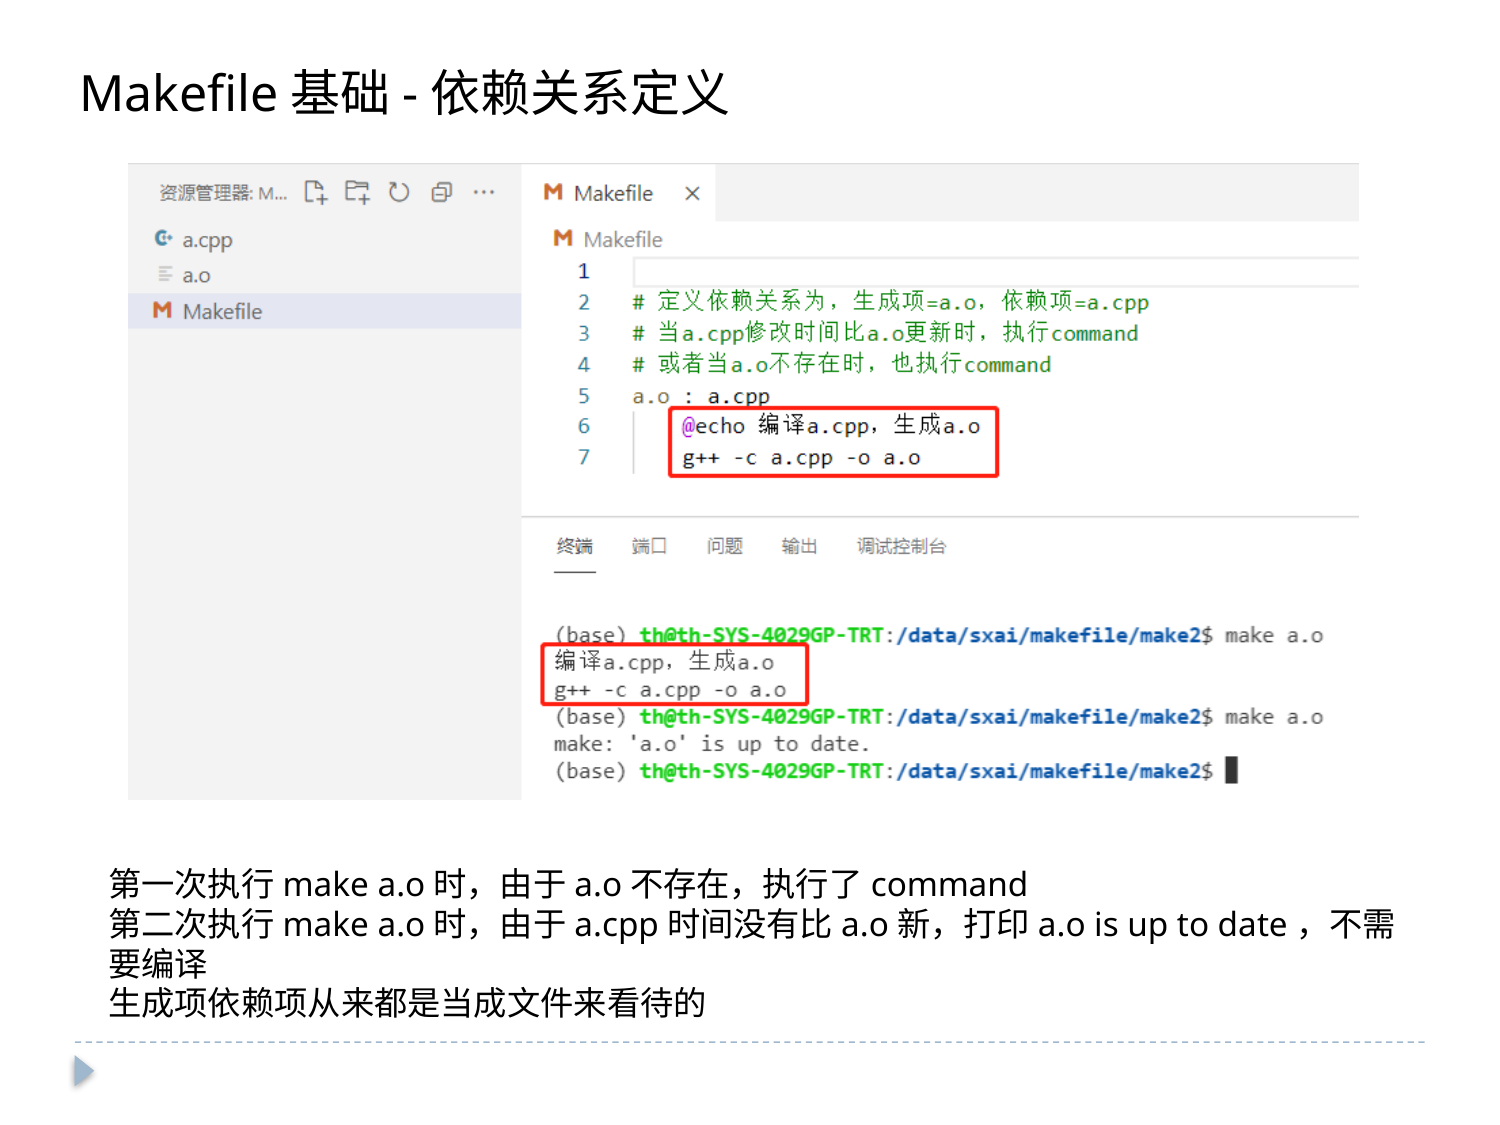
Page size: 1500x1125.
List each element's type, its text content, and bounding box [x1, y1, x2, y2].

text_box 第一次执行make a.o时，由于a.o不存在，执行了command 第二次执行make a.o时，由于a.cpp时间没有比a.o新，打印a.o is up to date，不需要编译 生成项依赖项从来都是当成文件来看待的 [93, 855, 1418, 1030]
text_box Makefile基础-依赖关系定义 [64, 54, 746, 130]
picture [128, 163, 1359, 801]
